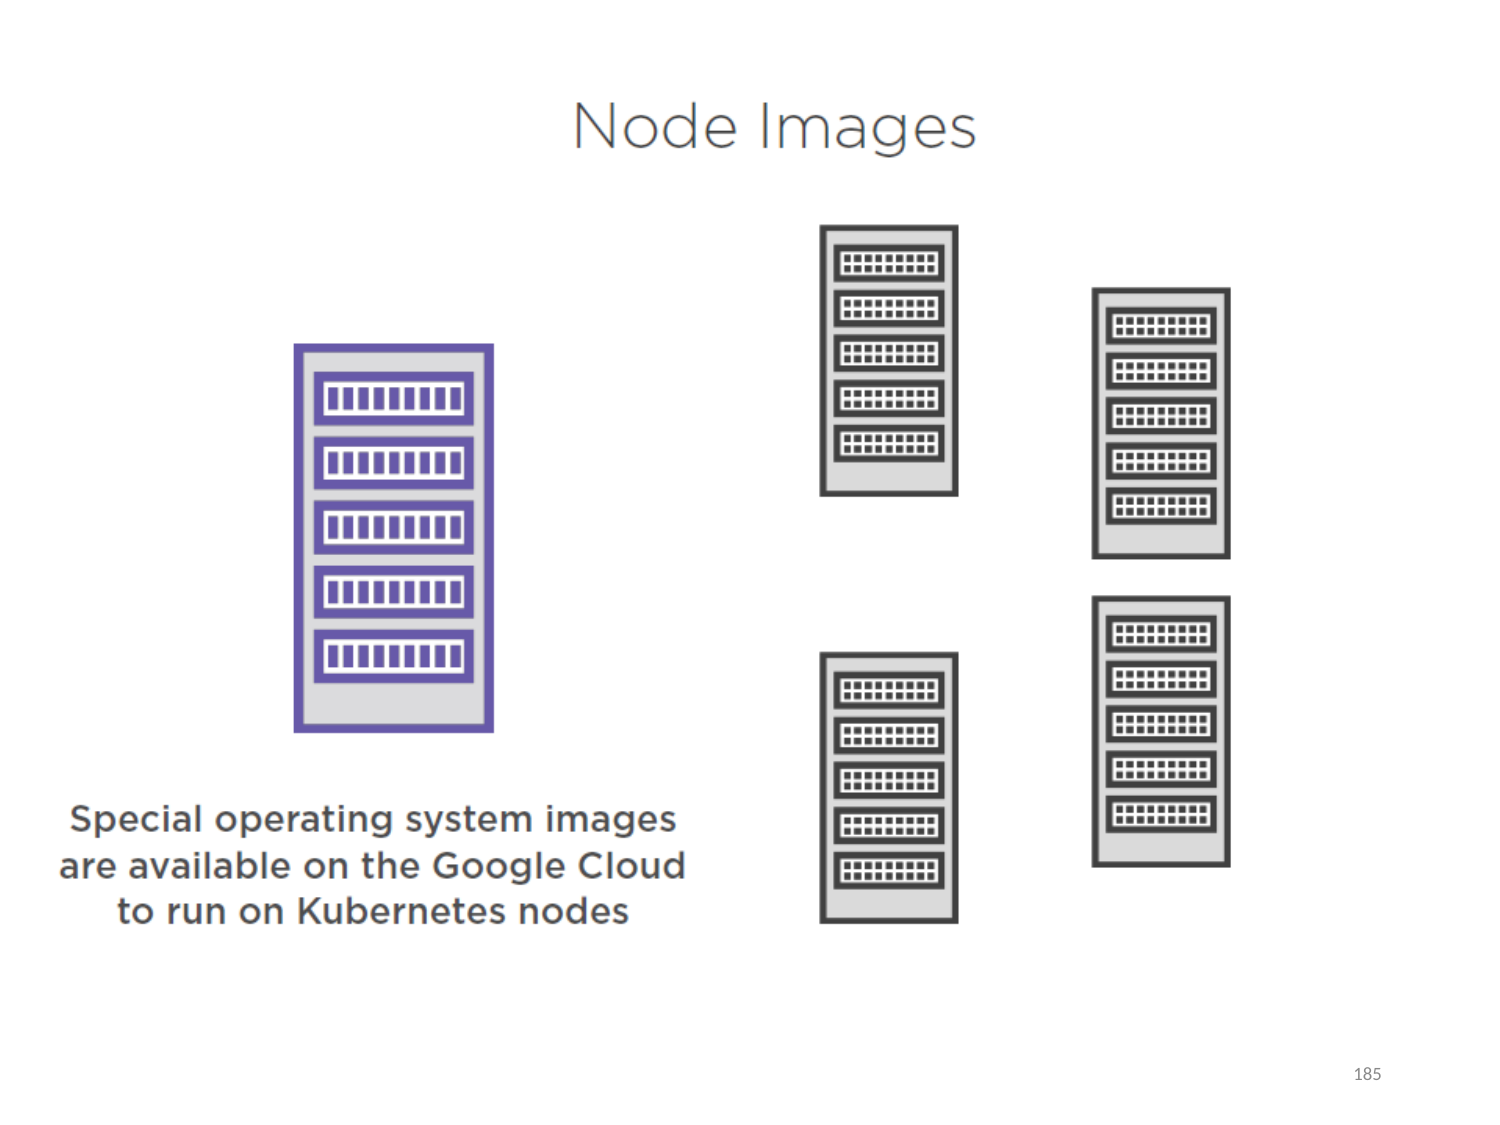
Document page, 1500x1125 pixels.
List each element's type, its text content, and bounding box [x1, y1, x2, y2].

picture [14, 70, 1486, 968]
text_box 185 [1059, 1042, 1397, 1103]
